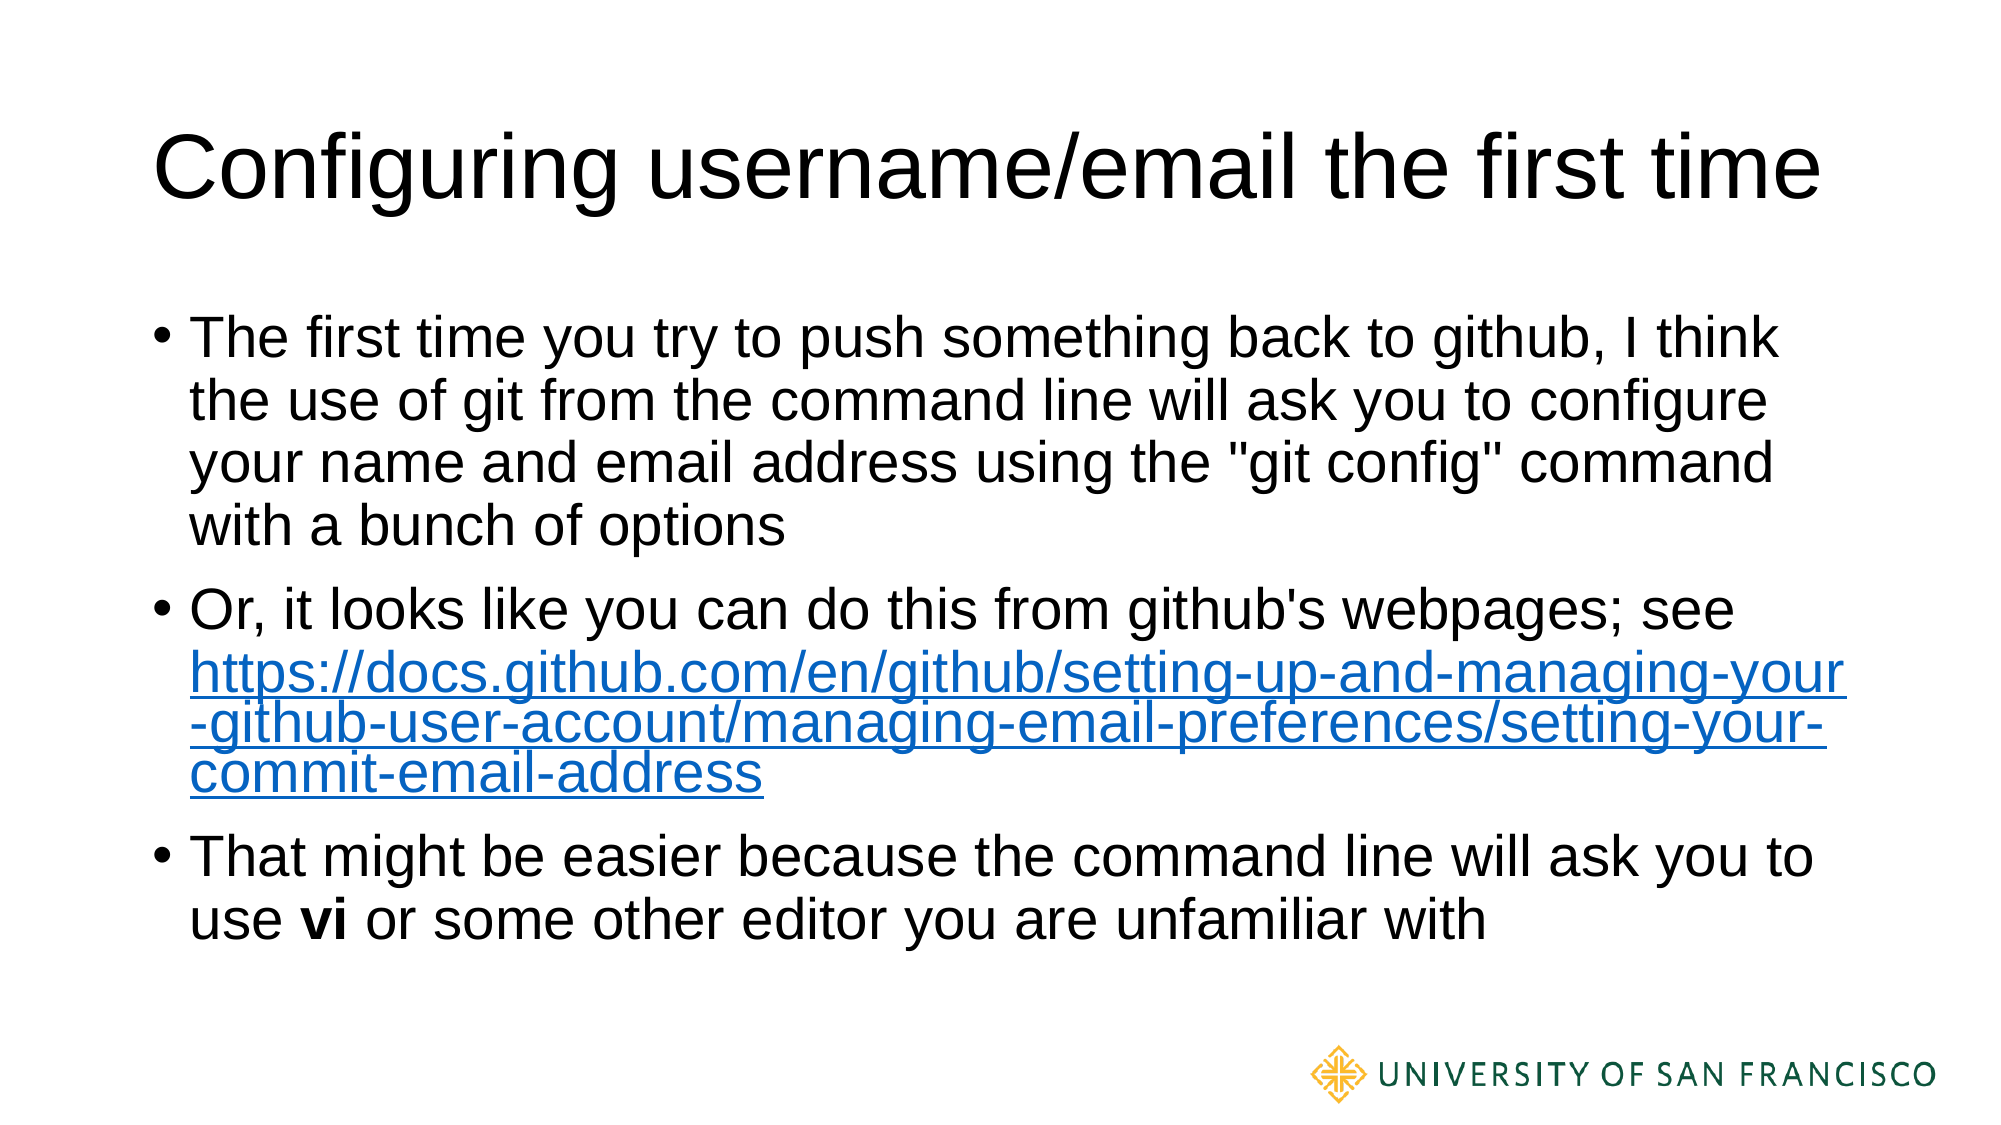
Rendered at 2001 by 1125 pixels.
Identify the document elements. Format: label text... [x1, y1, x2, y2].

title Configuring username/email the first time [137, 59, 1863, 278]
list The first time you try to push something back to github, I think the use of git from the command line will ask you to configure your name and email address using the "git config" command with a bunch of options Or, it looks like you can do this from github's webpages; see https://docs.github.com/en/github/setting-up-and-managing-your-github-user-account/managing-email-preferences/setting-your-commit-email-address That might be easier because the command line will ask you to use vi or some other editor you are unfamiliar with [137, 299, 1863, 1014]
